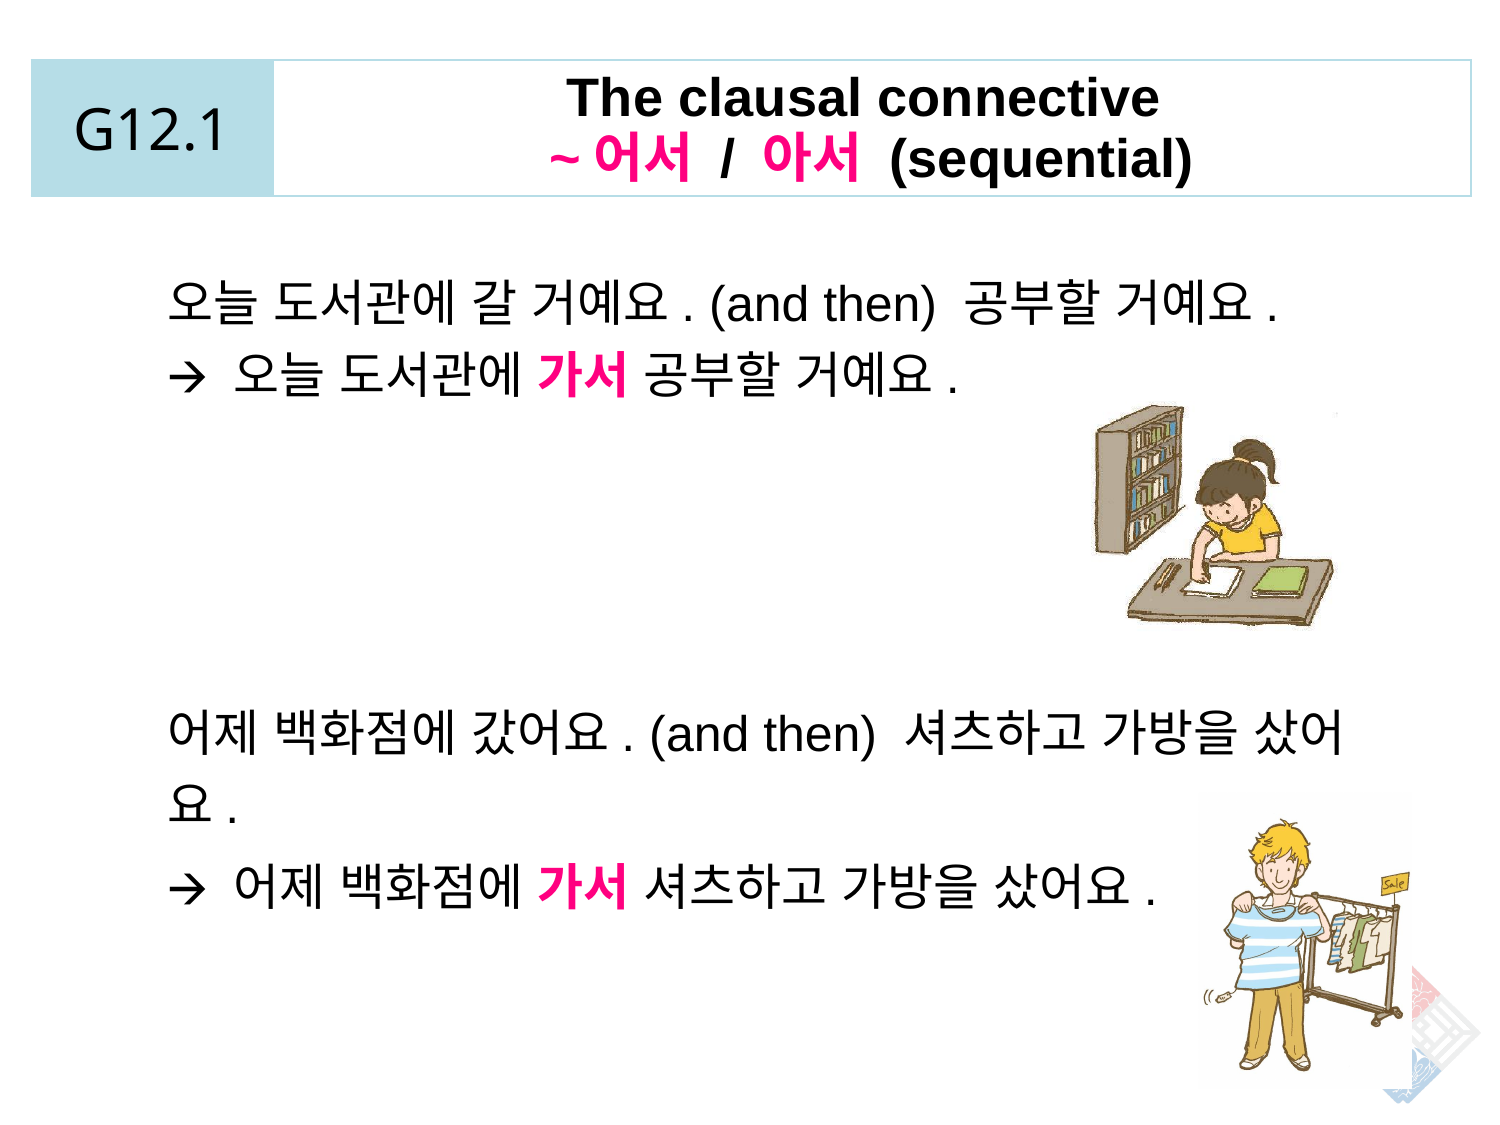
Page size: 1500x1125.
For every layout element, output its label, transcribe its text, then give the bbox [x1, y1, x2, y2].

picture [1045, 389, 1413, 645]
table_header The clausal connective ~어서 / 아서 (sequential) [274, 61, 1470, 195]
picture [1198, 791, 1413, 1090]
text_box 오늘 도서관에 갈 거예요. (and then) 공부할 거예요. 🡪 오늘 도서관에 가서 공부할 거예요. [152, 252, 1295, 412]
table_header G12.1 [32, 61, 272, 195]
text_box 어제 백화점에 갔어요. (and then) 셔츠하고 가방을 샀어요. 🡪 어제 백화점에 가서 셔츠하고 가방을 샀어요. [152, 681, 1412, 923]
